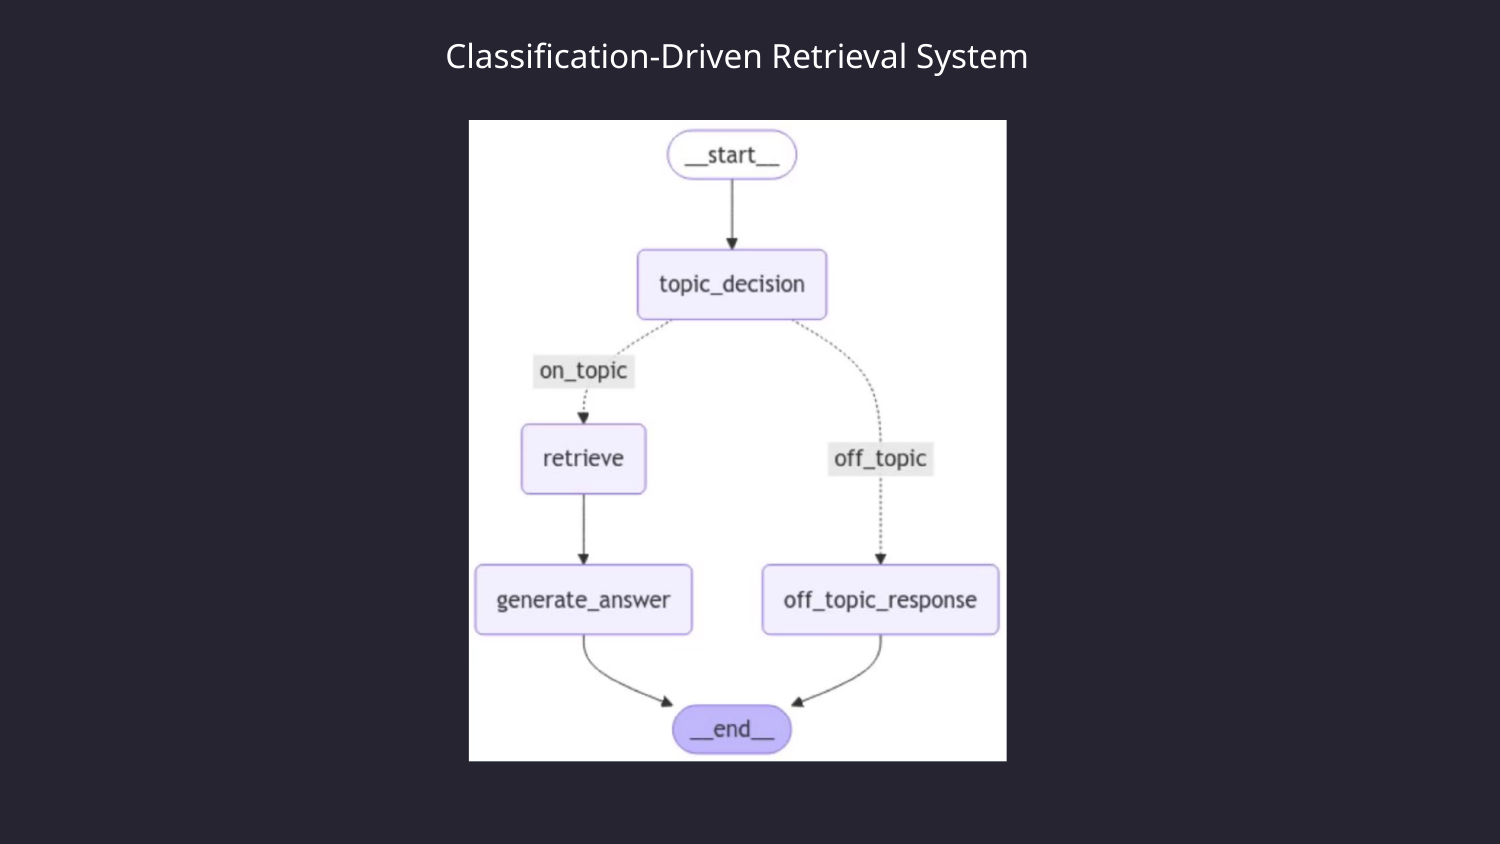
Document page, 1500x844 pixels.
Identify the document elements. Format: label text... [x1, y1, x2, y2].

picture [468, 119, 1007, 762]
text_box Classification-Driven Retrieval System [196, 20, 1280, 91]
